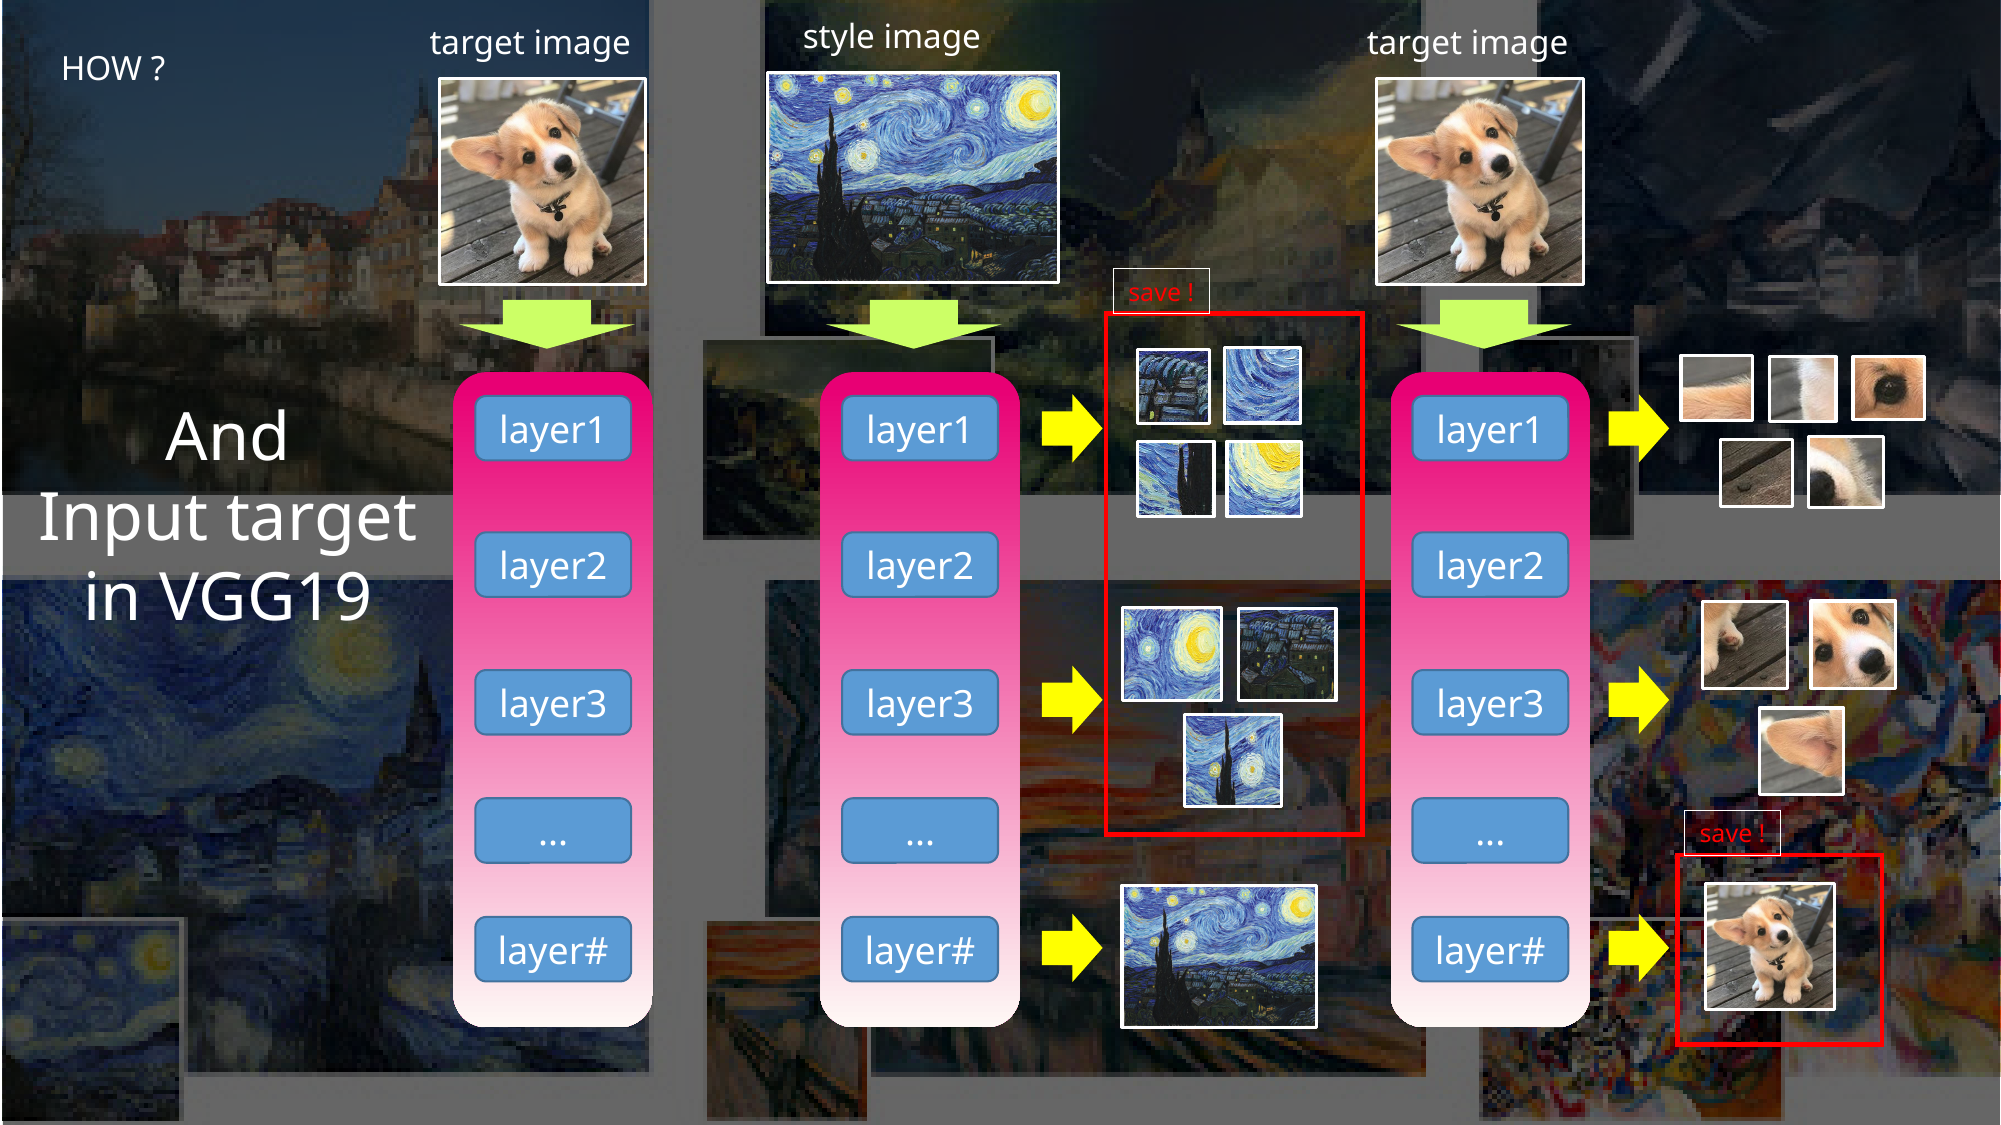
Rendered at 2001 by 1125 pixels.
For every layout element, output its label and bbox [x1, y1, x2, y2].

text_box [769, 7, 1057, 281]
text_box [820, 299, 1020, 1028]
text_box [1703, 602, 1895, 793]
text_box [453, 299, 653, 1028]
text_box [1669, 809, 1882, 1045]
picture [1, 0, 2001, 1125]
text_box [1390, 299, 1591, 1028]
text_box [1097, 268, 1363, 835]
text_box [1682, 356, 1923, 506]
text_box [414, 13, 680, 283]
text_box [1352, 13, 1617, 283]
